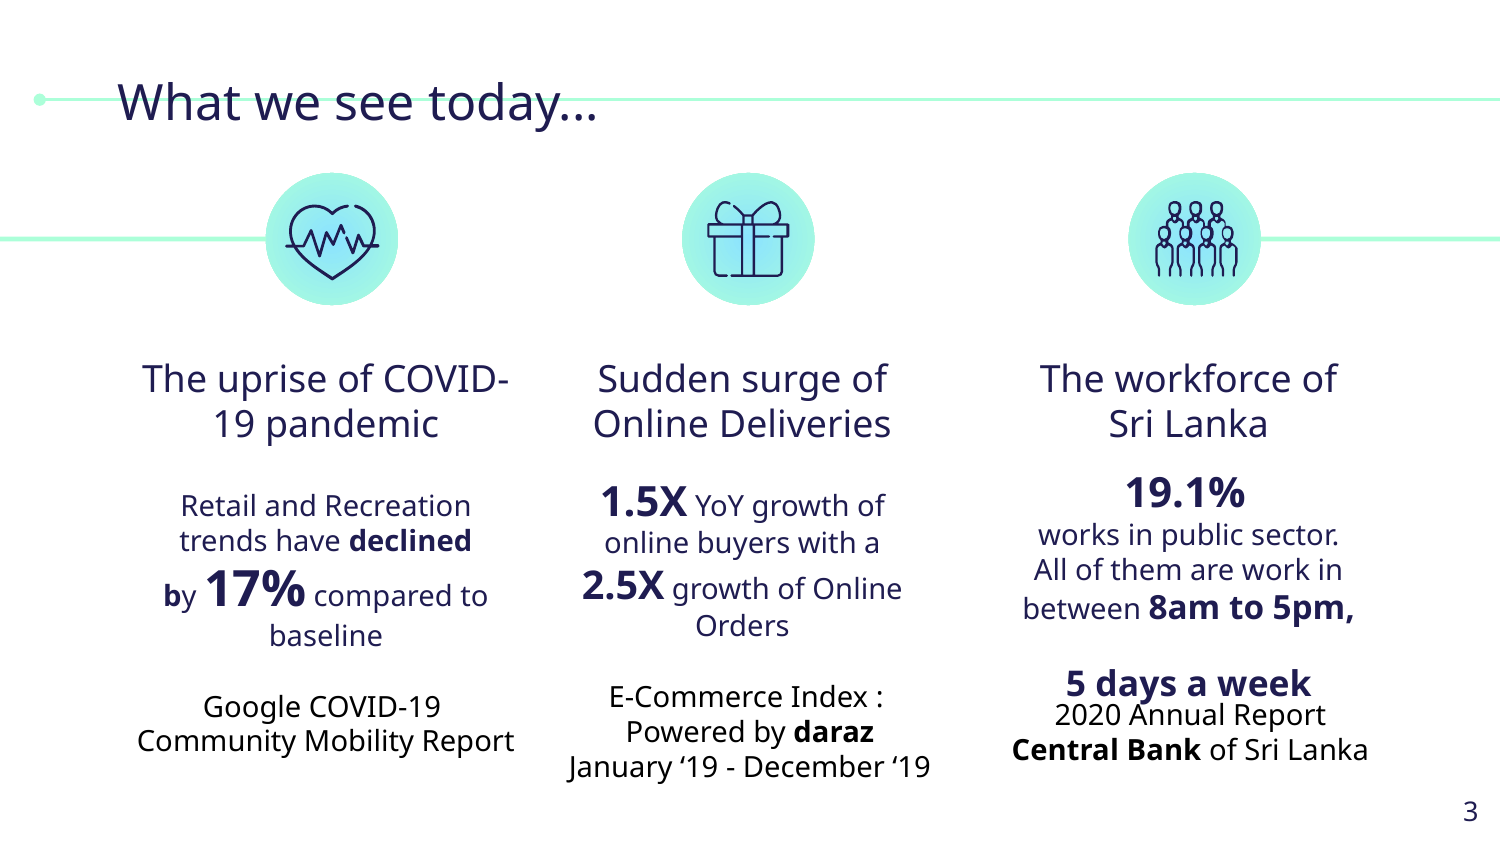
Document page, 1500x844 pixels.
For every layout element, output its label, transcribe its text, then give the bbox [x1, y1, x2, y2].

text_box [265, 172, 398, 306]
text_box [682, 172, 815, 306]
list E-Commerce Index : Powered by daraz January ‘19 - December ‘19 [532, 663, 968, 819]
title The workforce of Sri Lanka [1007, 340, 1371, 460]
title Sudden surge of Online Deliveries [560, 340, 924, 460]
list 1.5X YoY growth of online buyers with a 2.5X growth of Online Orders [560, 460, 924, 649]
list Google COVID-19 Community Mobility Report [48, 672, 604, 844]
title What we see today... [102, 55, 1101, 144]
text_box [285, 204, 380, 281]
text_box [707, 201, 790, 277]
list 2020 Annual Report Central Bank of Sri Lanka [966, 681, 1414, 801]
list 19.1% works in public sector. All of them are work in between 8am to 5pm, 5 days a week [1007, 460, 1371, 640]
slide_number ‹#› [1403, 779, 1494, 844]
list Retail and Recreation trends have declined by 17% compared to baseline [144, 471, 508, 661]
title The uprise of COVID-19 pandemic [119, 340, 533, 460]
text_box [1155, 201, 1238, 277]
text_box [1128, 172, 1261, 306]
